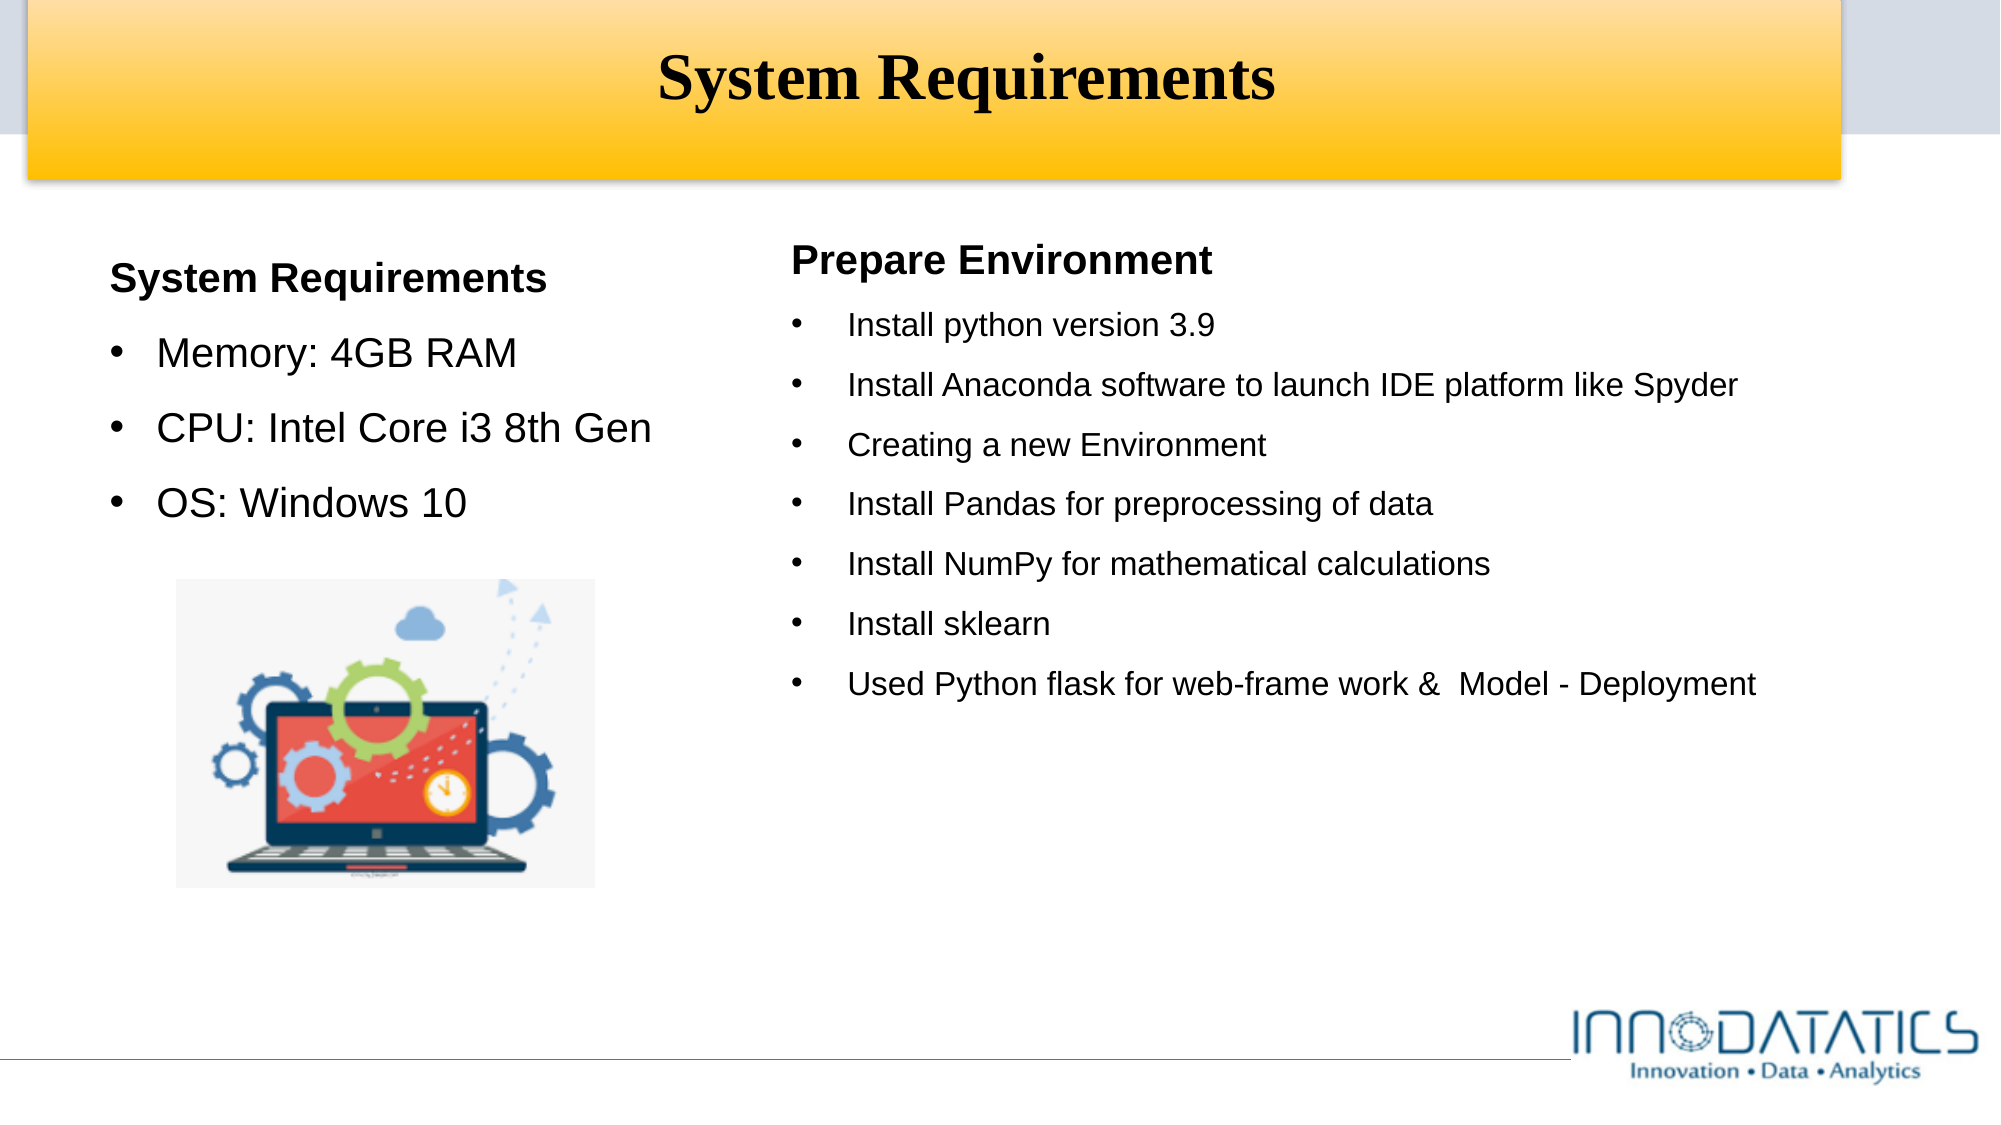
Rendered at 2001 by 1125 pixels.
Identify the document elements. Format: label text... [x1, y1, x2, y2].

text_box Prepare Environment Install python version 3.9 Install Anaconda software to launch IDE platform like Spyder Creating a new Environment Install Pandas for preprocessing of data Install NumPy for mathematical calculations Install sklearn Used Python flask for web-frame work & Model - Deployment [776, 200, 1876, 710]
text_box System Requirements Memory: 4GB RAM CPU: Intel Core i3 8th Gen OS: Windows 10 [94, 218, 776, 534]
picture [176, 578, 595, 889]
title System Requirements [27, 0, 1841, 180]
picture [1571, 979, 1998, 1112]
